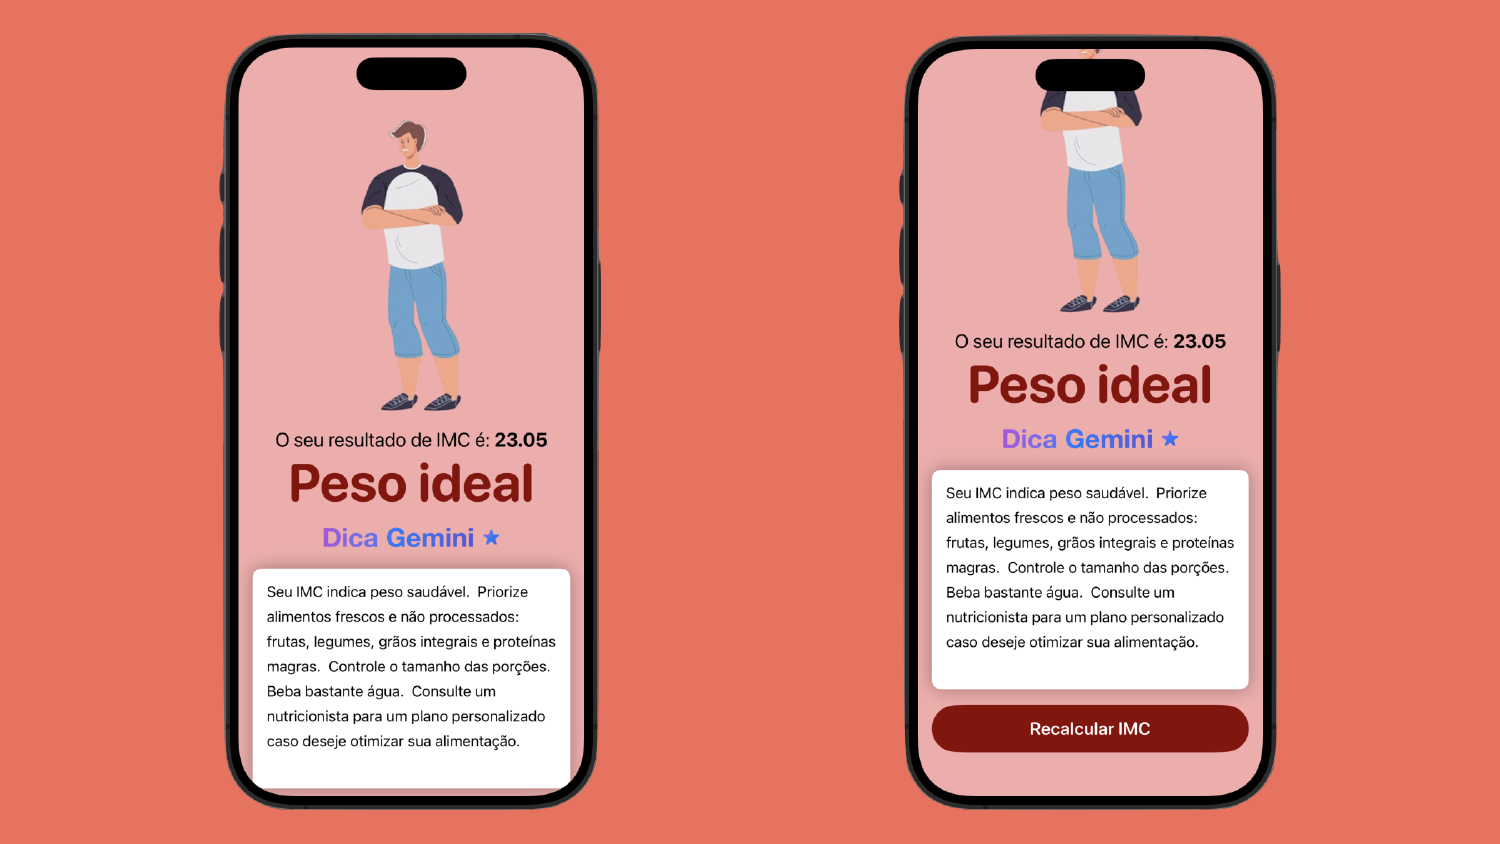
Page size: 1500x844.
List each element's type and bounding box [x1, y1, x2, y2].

picture [899, 33, 1281, 810]
picture [219, 33, 601, 811]
